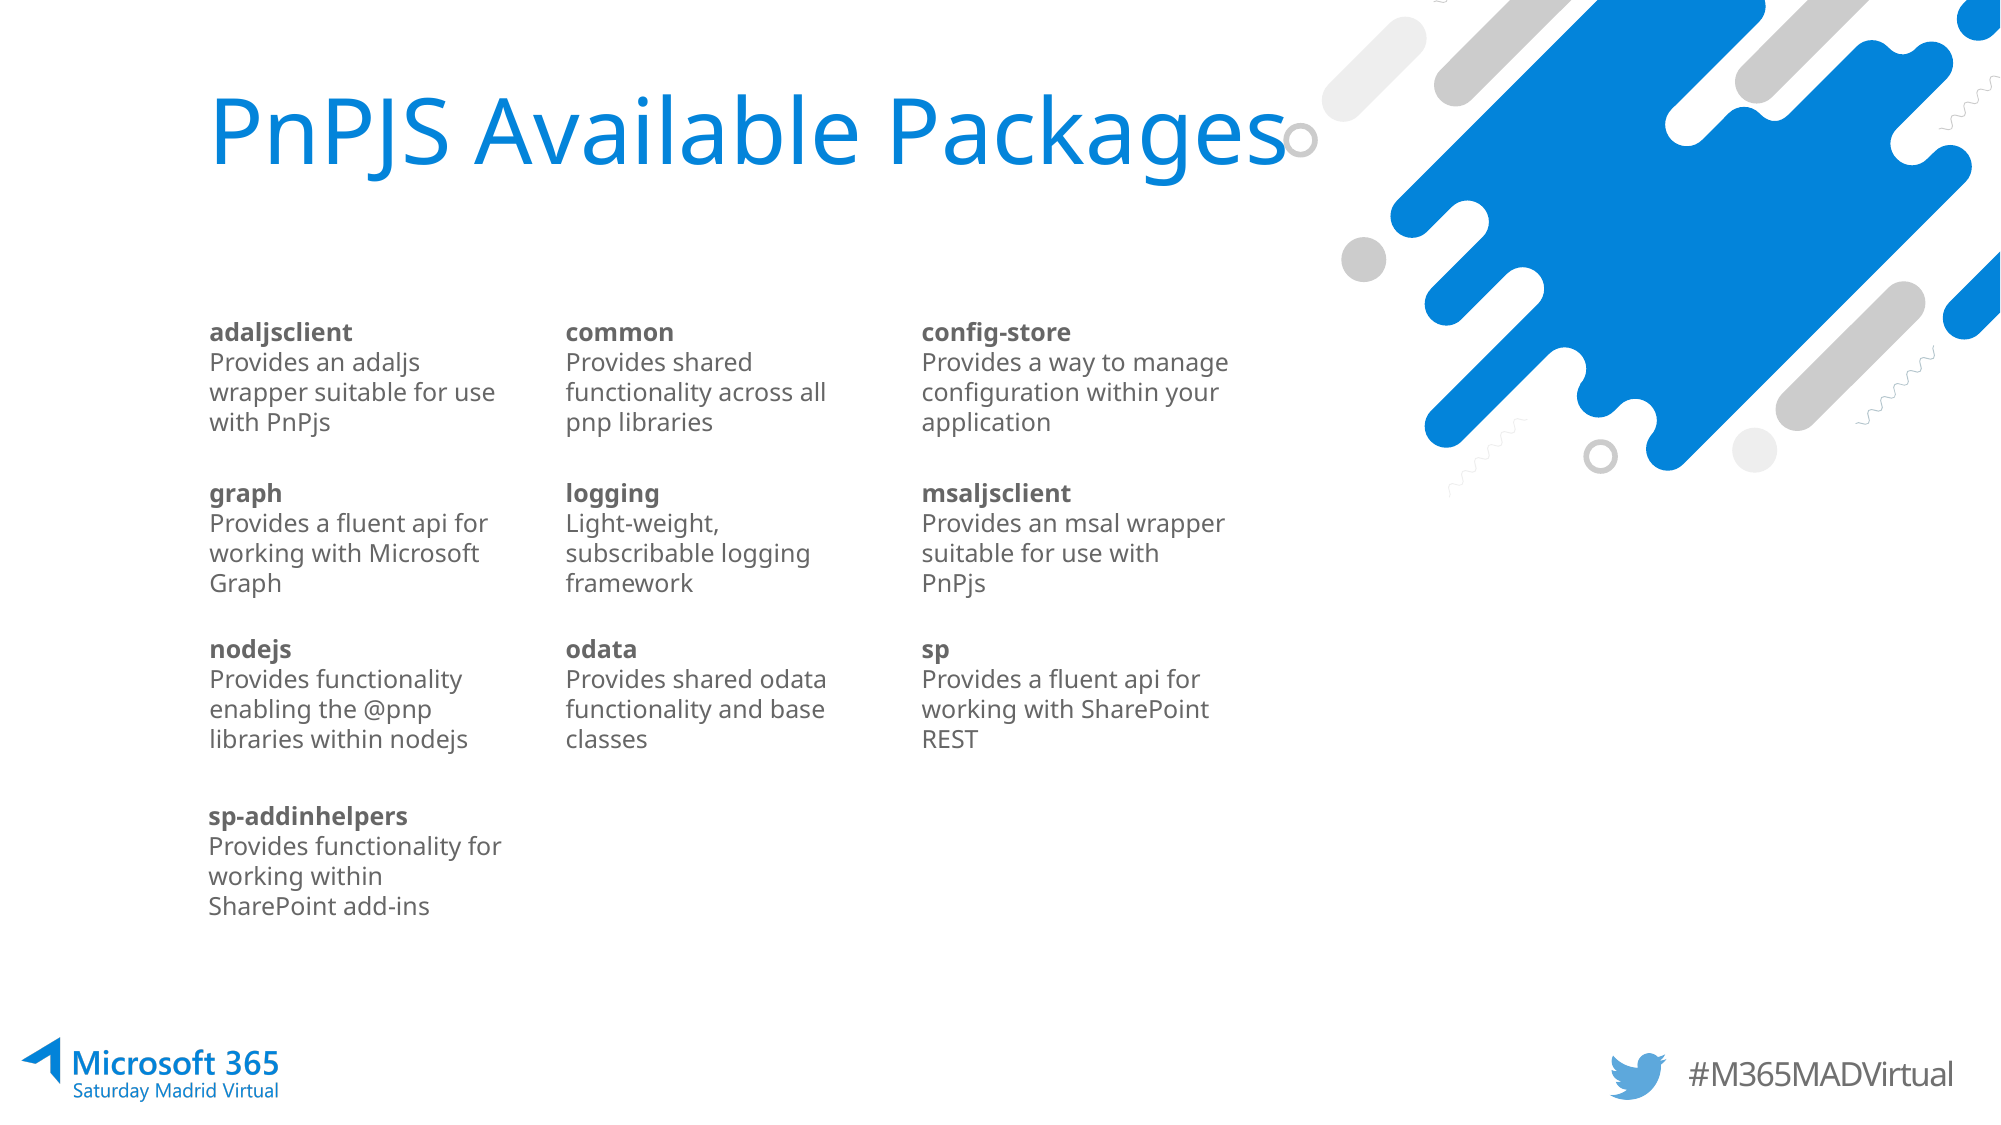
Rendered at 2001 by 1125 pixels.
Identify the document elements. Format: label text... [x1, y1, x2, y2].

text_box graph Provides a fluent api for working with Microsoft Graph [194, 462, 534, 618]
text_box sp Provides a fluent api for working with SharePoint REST [906, 618, 1246, 833]
text_box logging Light-weight, subscribable logging framework [550, 462, 890, 618]
text_box config-store Provides a way to manage configuration within your application [906, 301, 1246, 462]
text_box msaljsclient Provides an msal wrapper suitable for use with PnPjs [906, 462, 1246, 618]
title PnPJS Available Packages [193, 63, 1637, 199]
text_box sp-addinhelpers Provides functionality for working within SharePoint add-ins [193, 785, 533, 1000]
text_box adaljsclient Provides an adaljs wrapper suitable for use with PnPjs [194, 301, 534, 462]
picture [11, 1027, 288, 1113]
text_box odata Provides shared odata functionality and base classes [550, 618, 890, 833]
picture [1609, 1053, 1667, 1100]
text_box nodejs Provides functionality enabling the @pnp libraries within nodejs [194, 618, 534, 833]
text_box common Provides shared functionality across all pnp libraries [550, 301, 890, 462]
